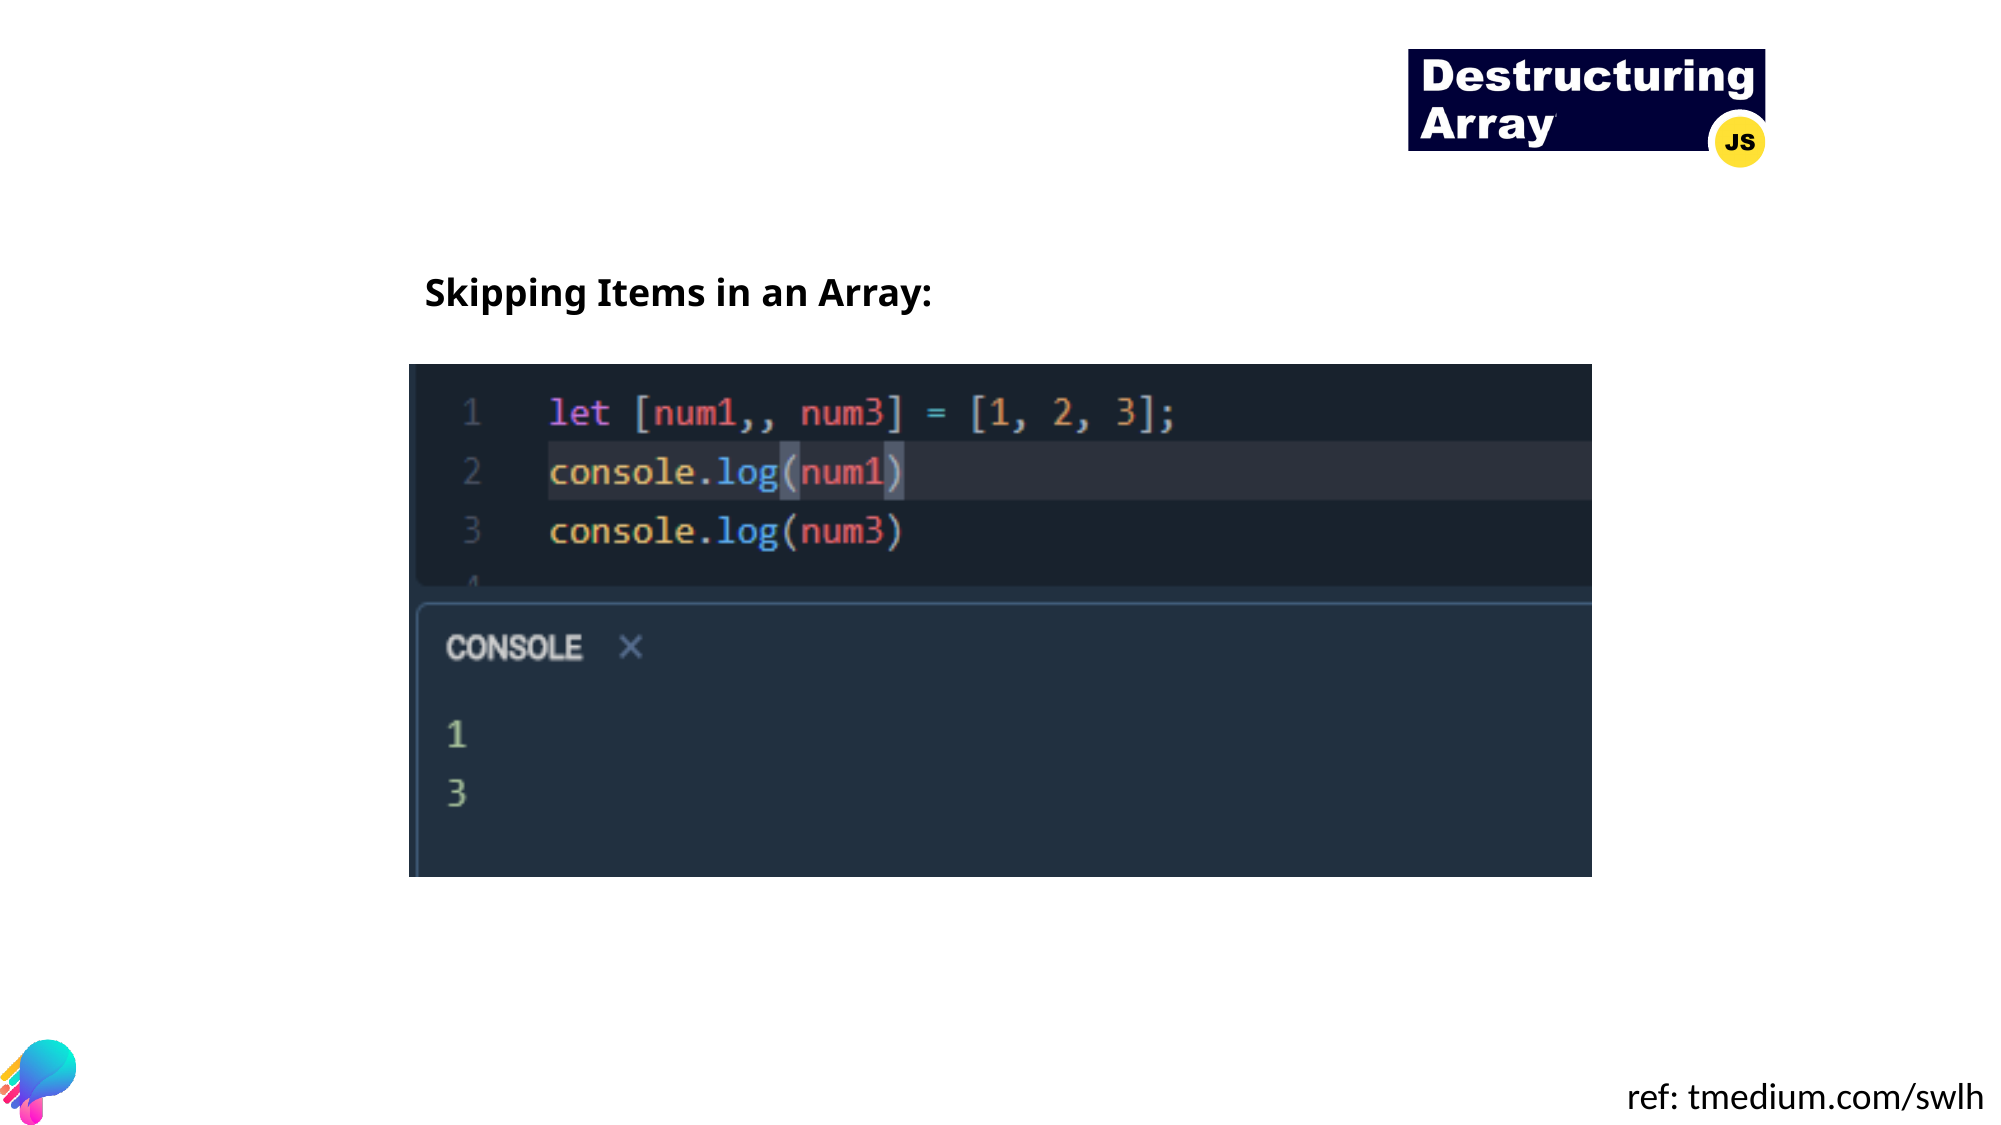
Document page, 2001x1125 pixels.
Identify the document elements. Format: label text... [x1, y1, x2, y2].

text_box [1408, 49, 1769, 172]
picture [0, 1038, 77, 1125]
text_box ref: tmedium.com/swlh [1493, 1064, 2000, 1125]
picture [409, 364, 1593, 878]
text_box Skipping Items in an Array: [409, 260, 1141, 321]
